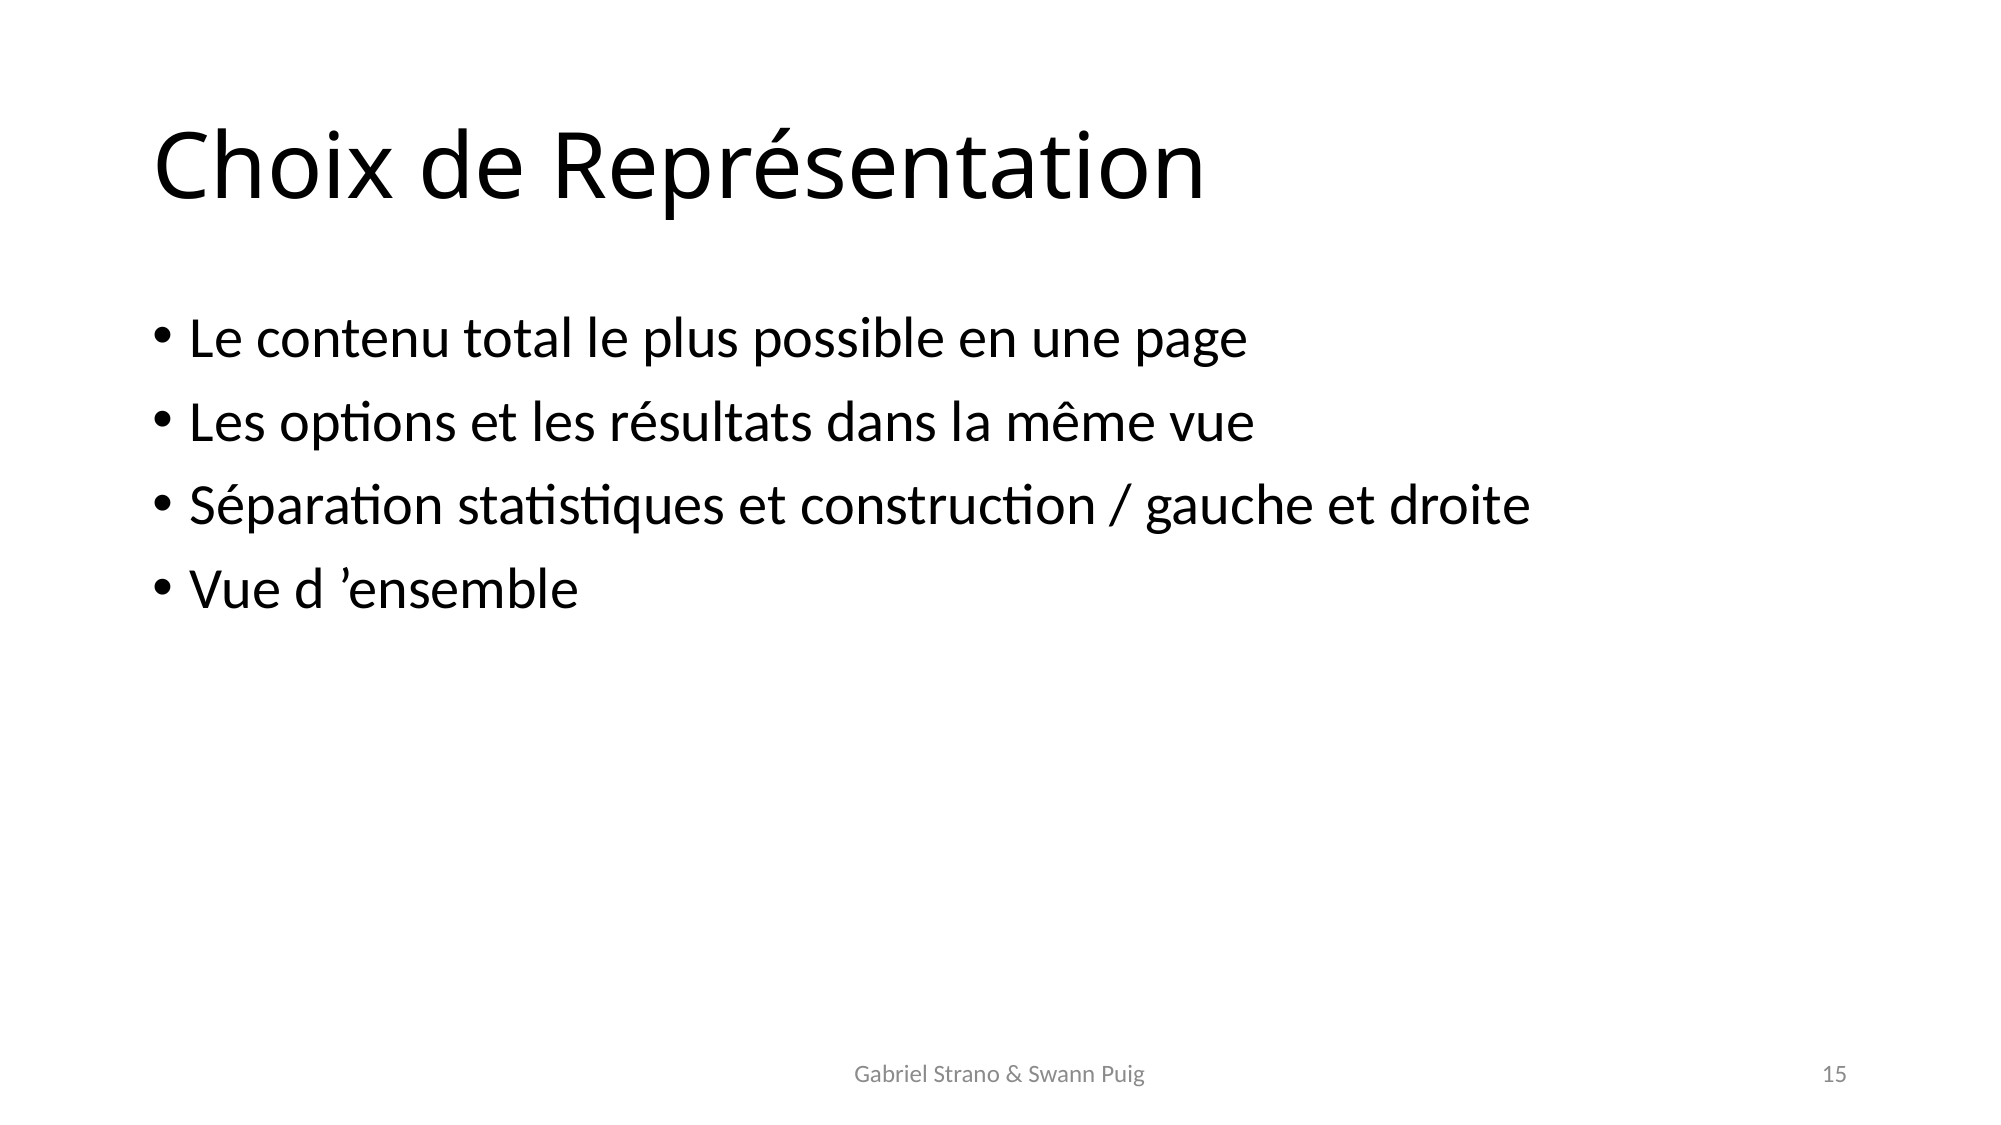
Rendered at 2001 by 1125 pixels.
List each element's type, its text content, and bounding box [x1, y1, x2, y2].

title Choix de Représentation [137, 59, 1863, 278]
slide_number 15 [1412, 1042, 1863, 1103]
list Le contenu total le plus possible en une page Les options et les résultats dans la même vue Séparation statistiques et construction / gauche et droite Vue d ’ensemble [137, 299, 1863, 1014]
footer Gabriel Strano & Swann Puig [662, 1042, 1338, 1103]
